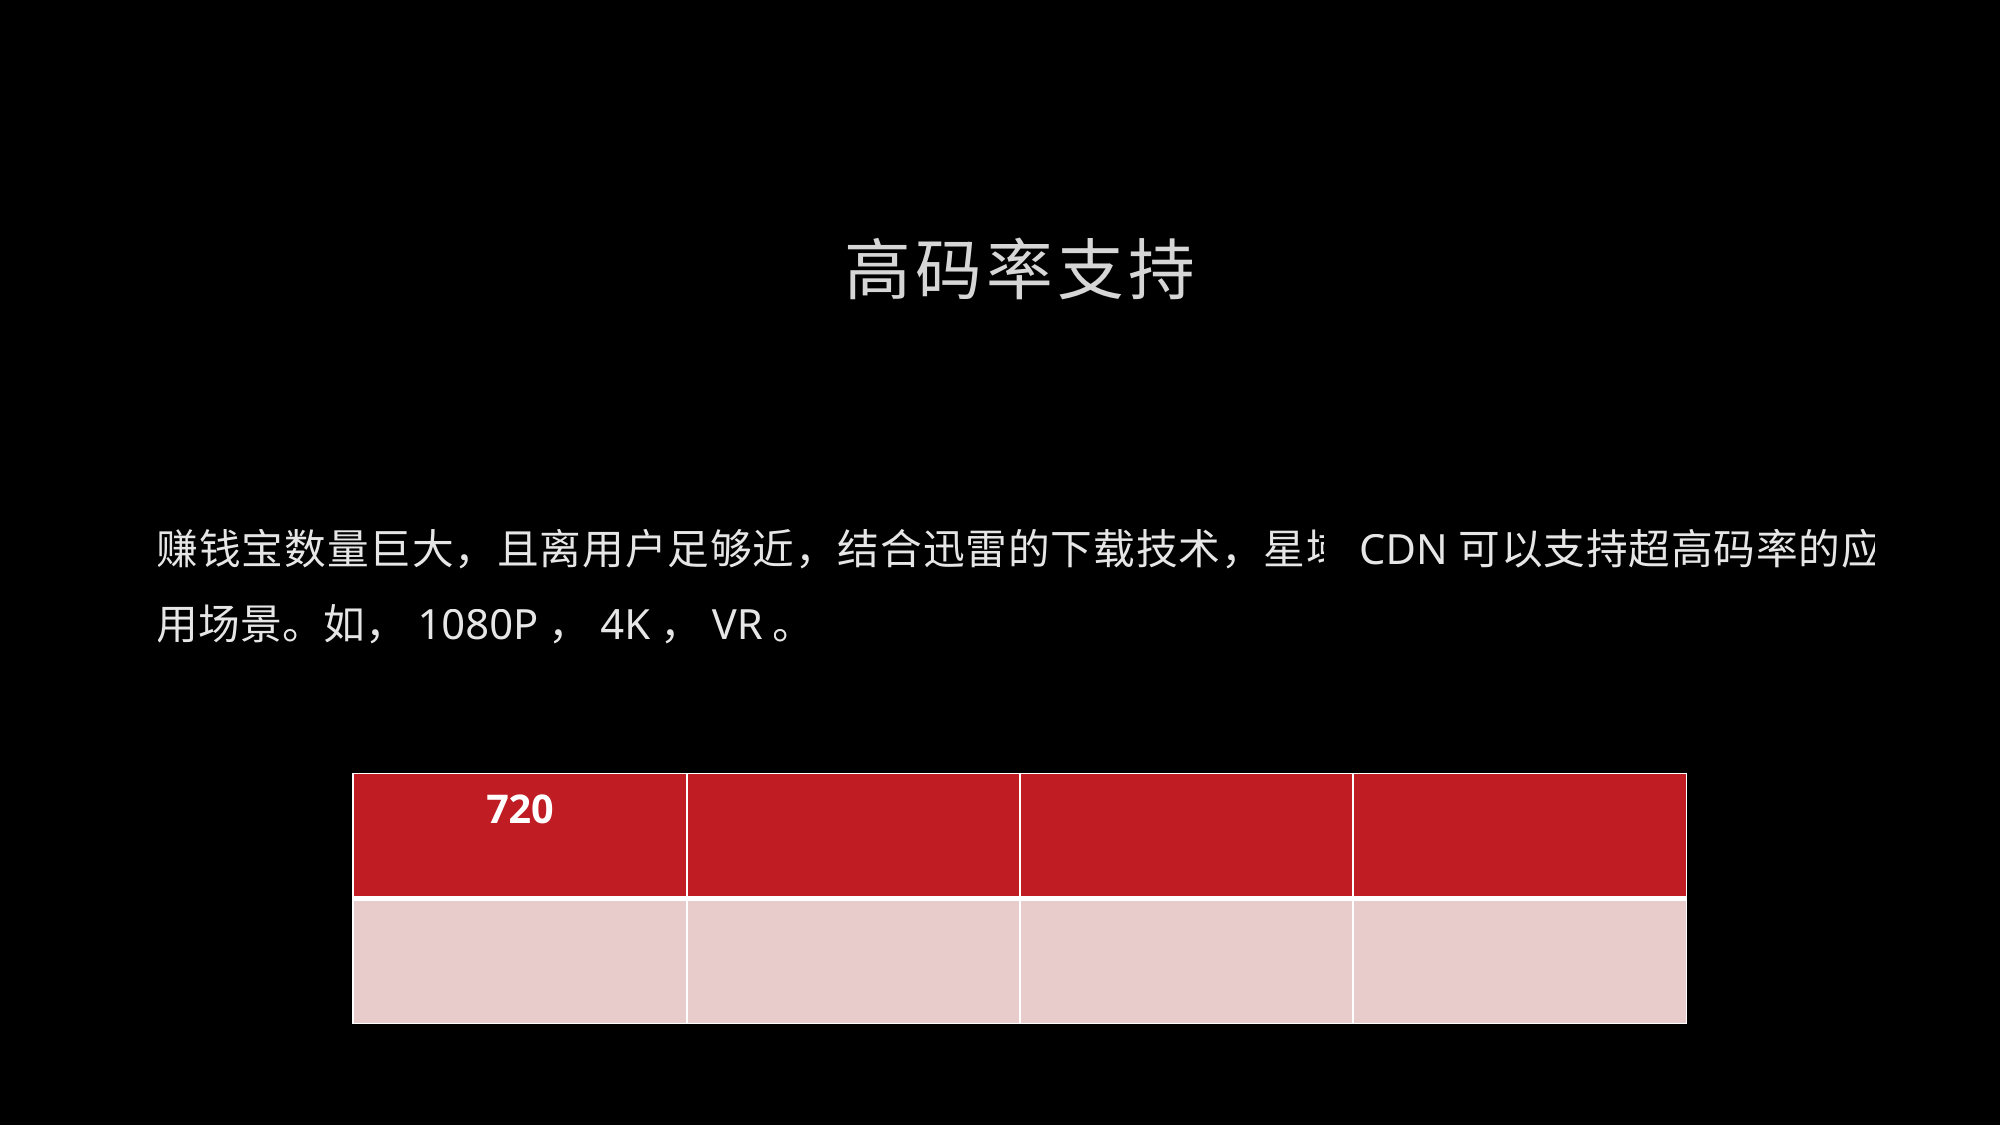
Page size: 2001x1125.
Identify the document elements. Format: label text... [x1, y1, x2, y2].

text_box 赚钱宝数量巨大，且离用户足够近，结合迅雷的下载技术，星域CDN可以支持超高码率的应用场景。如，1080P，4K，VR。 [142, 490, 1898, 656]
table_cell [688, 901, 1019, 1023]
table_header [1021, 774, 1352, 896]
table_cell [1354, 901, 1686, 1023]
table_header 720 [354, 774, 686, 896]
table_header [1354, 774, 1686, 896]
table_cell [354, 901, 686, 1023]
text_box 高码率支持 [185, 204, 1855, 316]
table_cell [1021, 901, 1352, 1023]
table_header [688, 774, 1019, 896]
